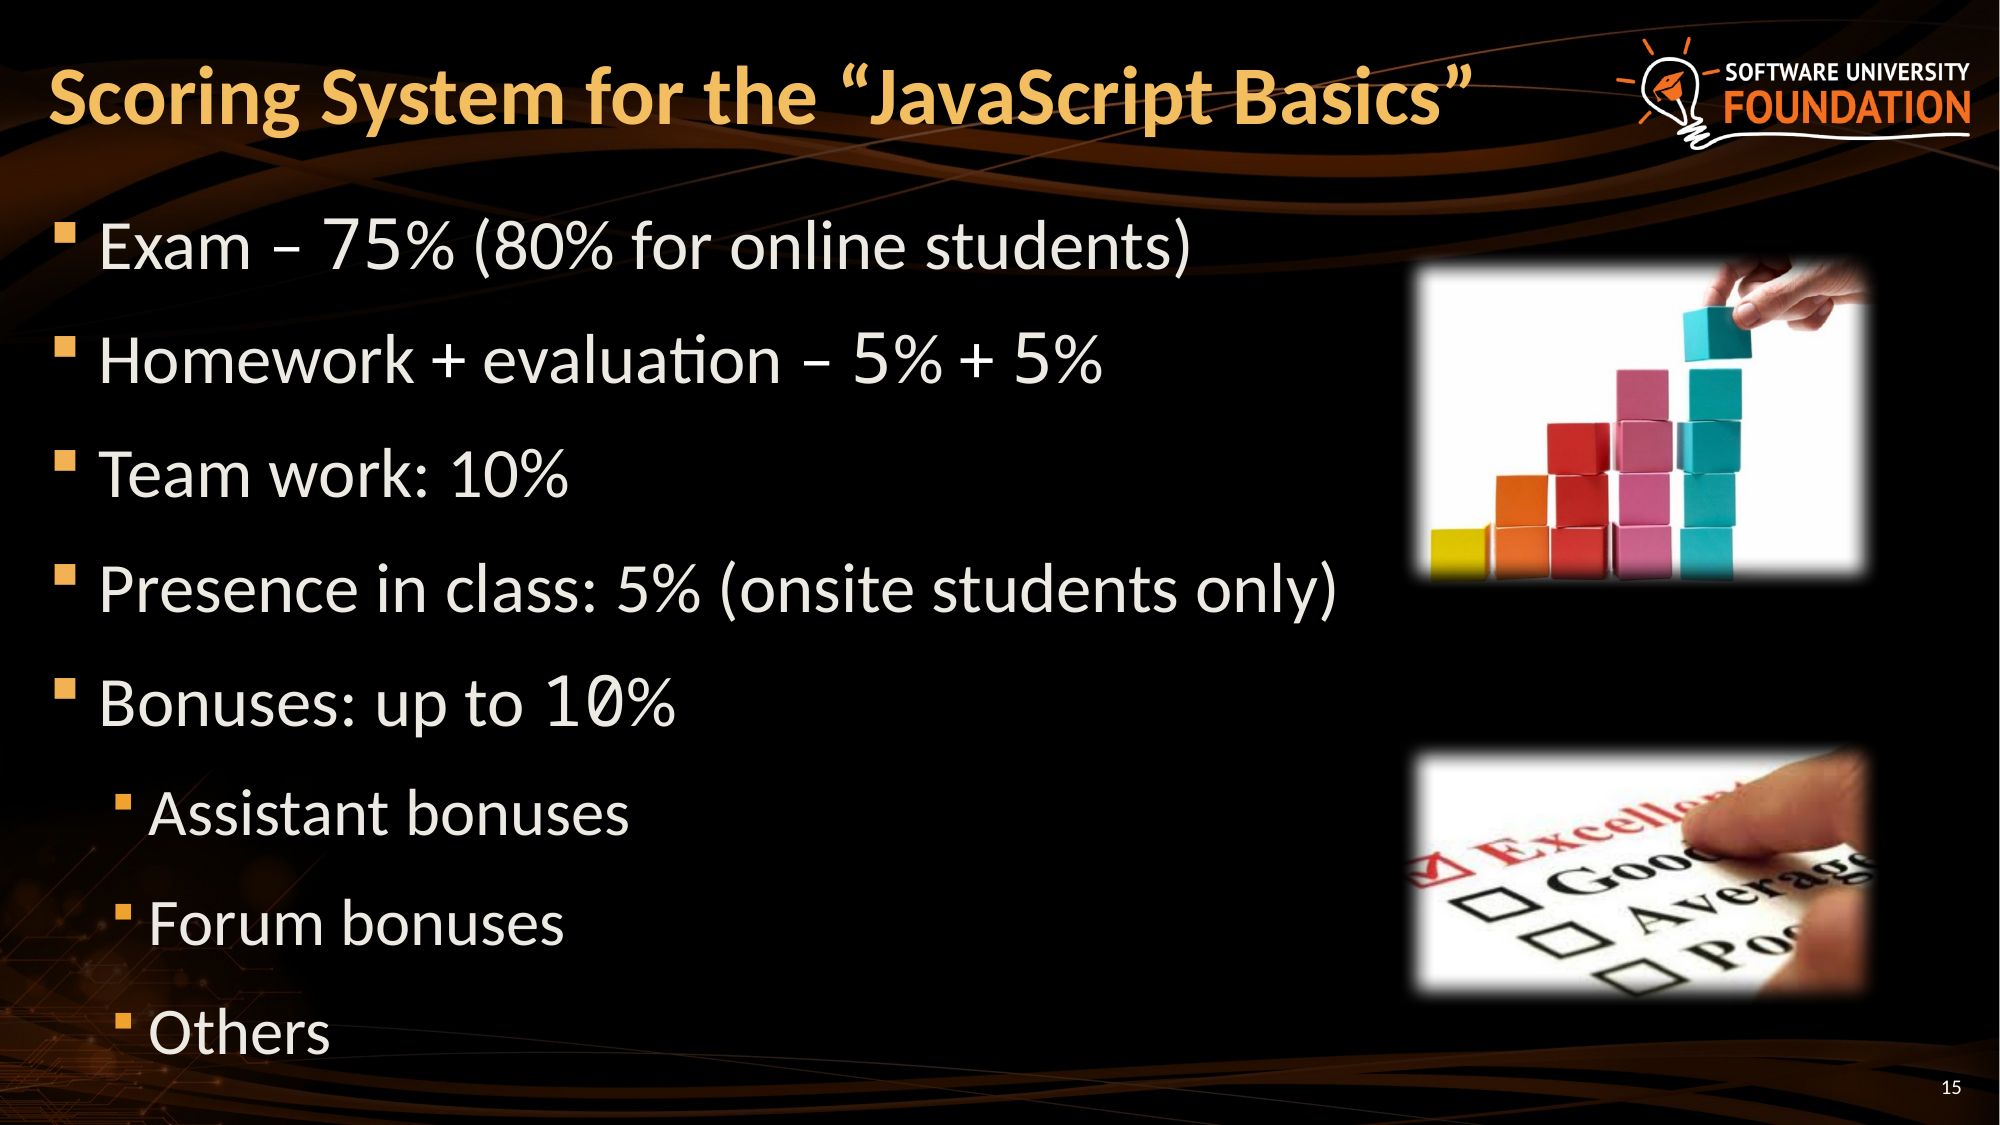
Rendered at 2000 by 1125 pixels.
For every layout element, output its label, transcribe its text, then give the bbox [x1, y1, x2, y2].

list Exam – 75% (80% for online students) Homework + evaluation – 5% + 5% Team work: 10% Presence in class: 5% (onsite students only) Bonuses: up to 10% Assistant bonuses Forum bonuses Others [31, 188, 1968, 1103]
picture [0, 0, 2000, 1125]
title Scoring System for the “JavaScript Basics” [30, 6, 1602, 189]
